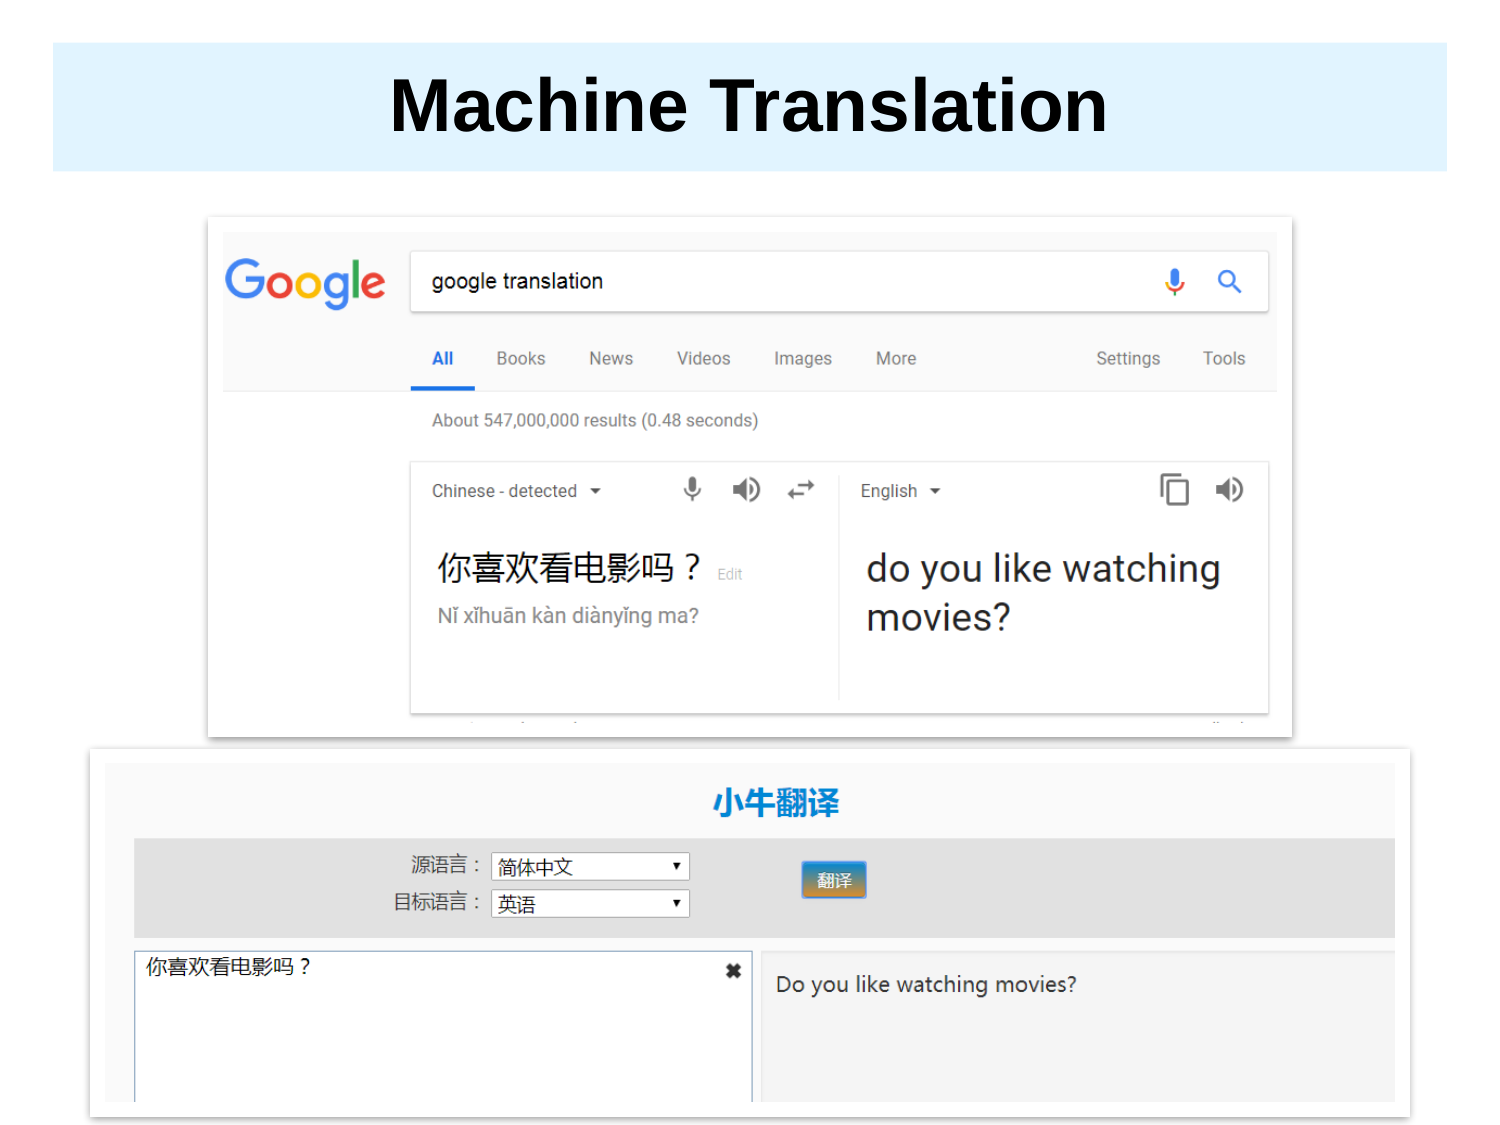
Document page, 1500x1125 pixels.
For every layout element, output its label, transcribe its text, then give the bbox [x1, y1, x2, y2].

picture [222, 231, 1278, 723]
title Machine Translation [53, 42, 1447, 172]
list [104, 762, 1396, 1103]
